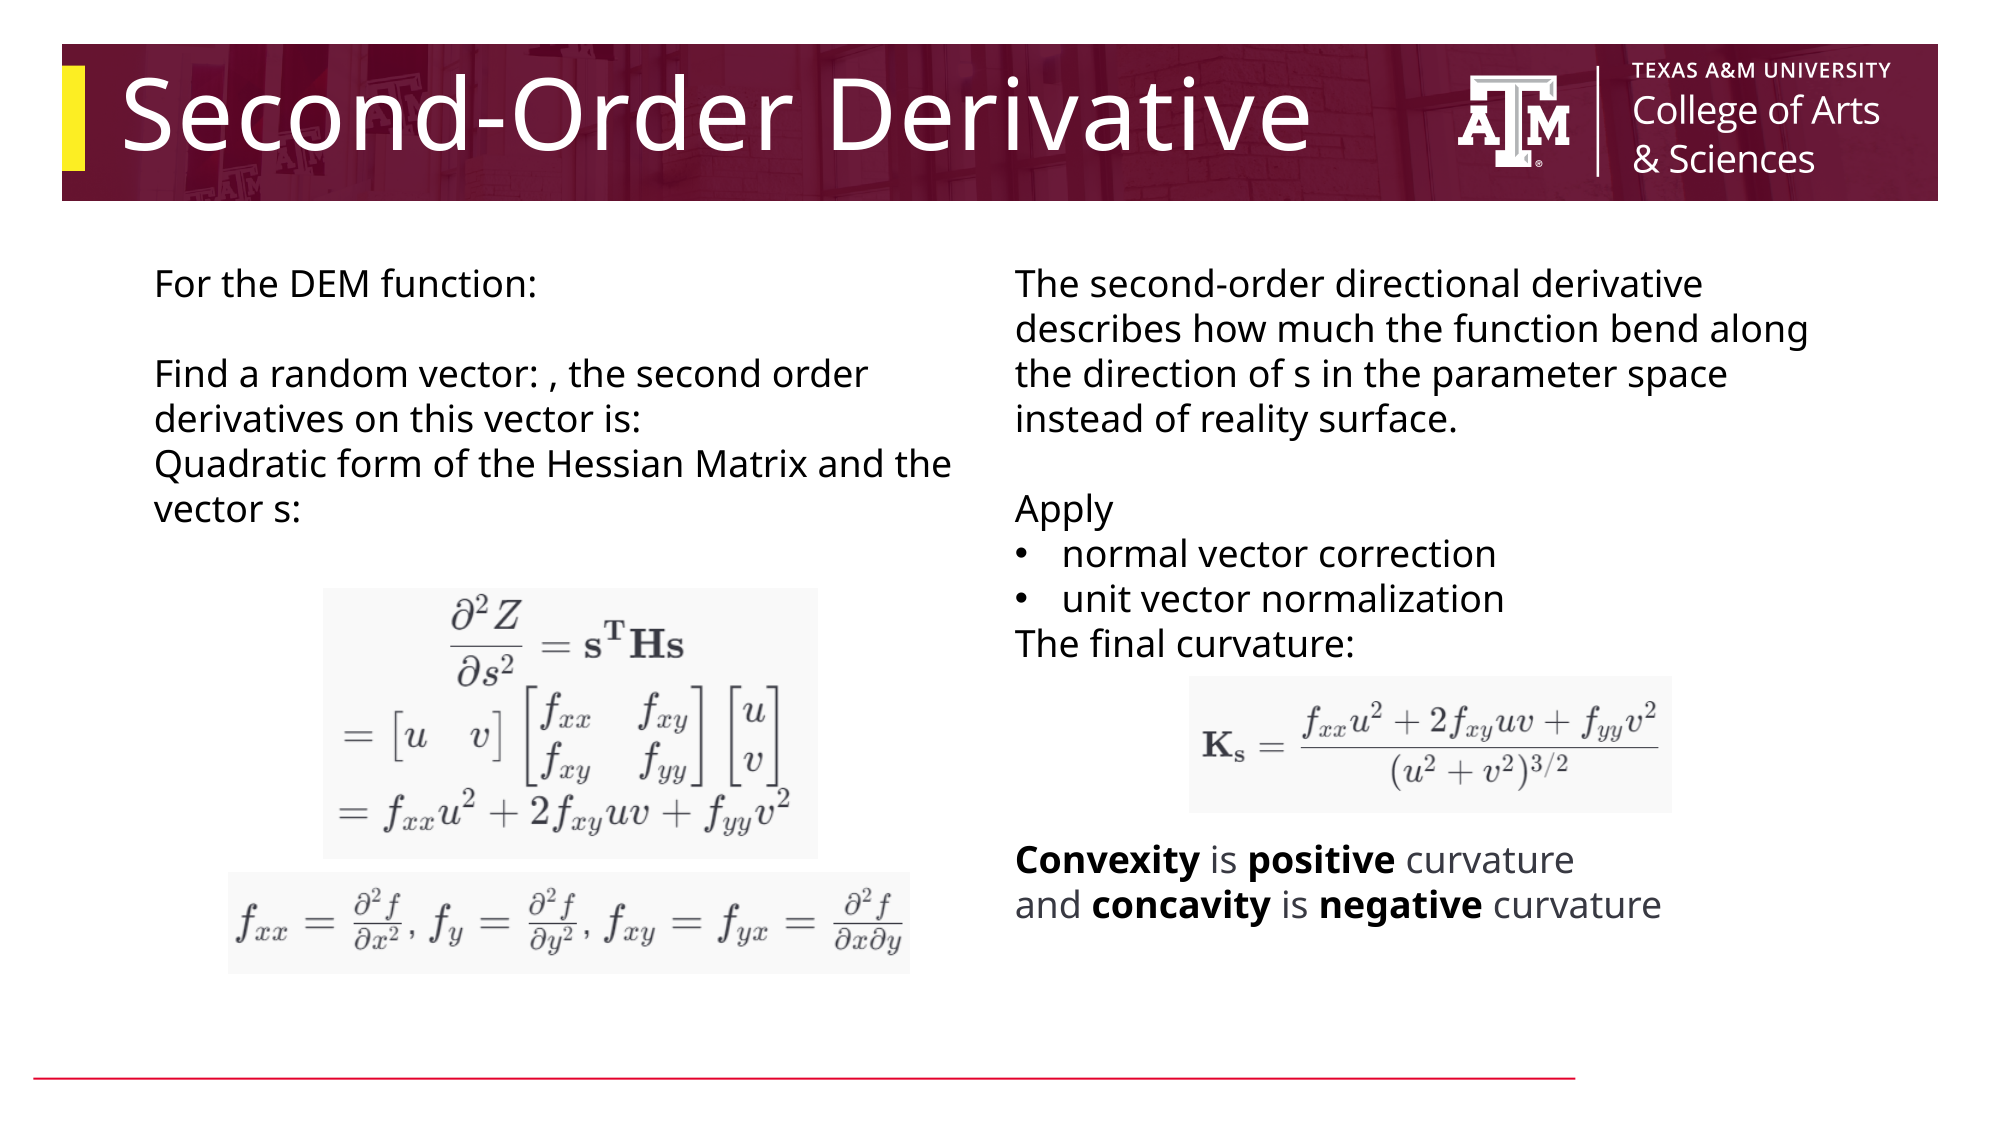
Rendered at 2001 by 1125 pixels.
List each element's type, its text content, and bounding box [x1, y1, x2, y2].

text_box Convexity is positive curvature and concavity is negative curvature [999, 828, 1862, 933]
picture [1189, 676, 1672, 814]
text_box The second-order directional derivative describes how much the function bend along the direction of s in the parameter space instead of reality surface. Apply normal vector correction unit vector normalization The final curvature: [999, 252, 1862, 673]
picture [322, 588, 818, 859]
picture [228, 872, 910, 974]
picture [1367, 44, 1938, 201]
picture [62, 44, 105, 201]
title Second-Order Derivative [105, 16, 1367, 205]
